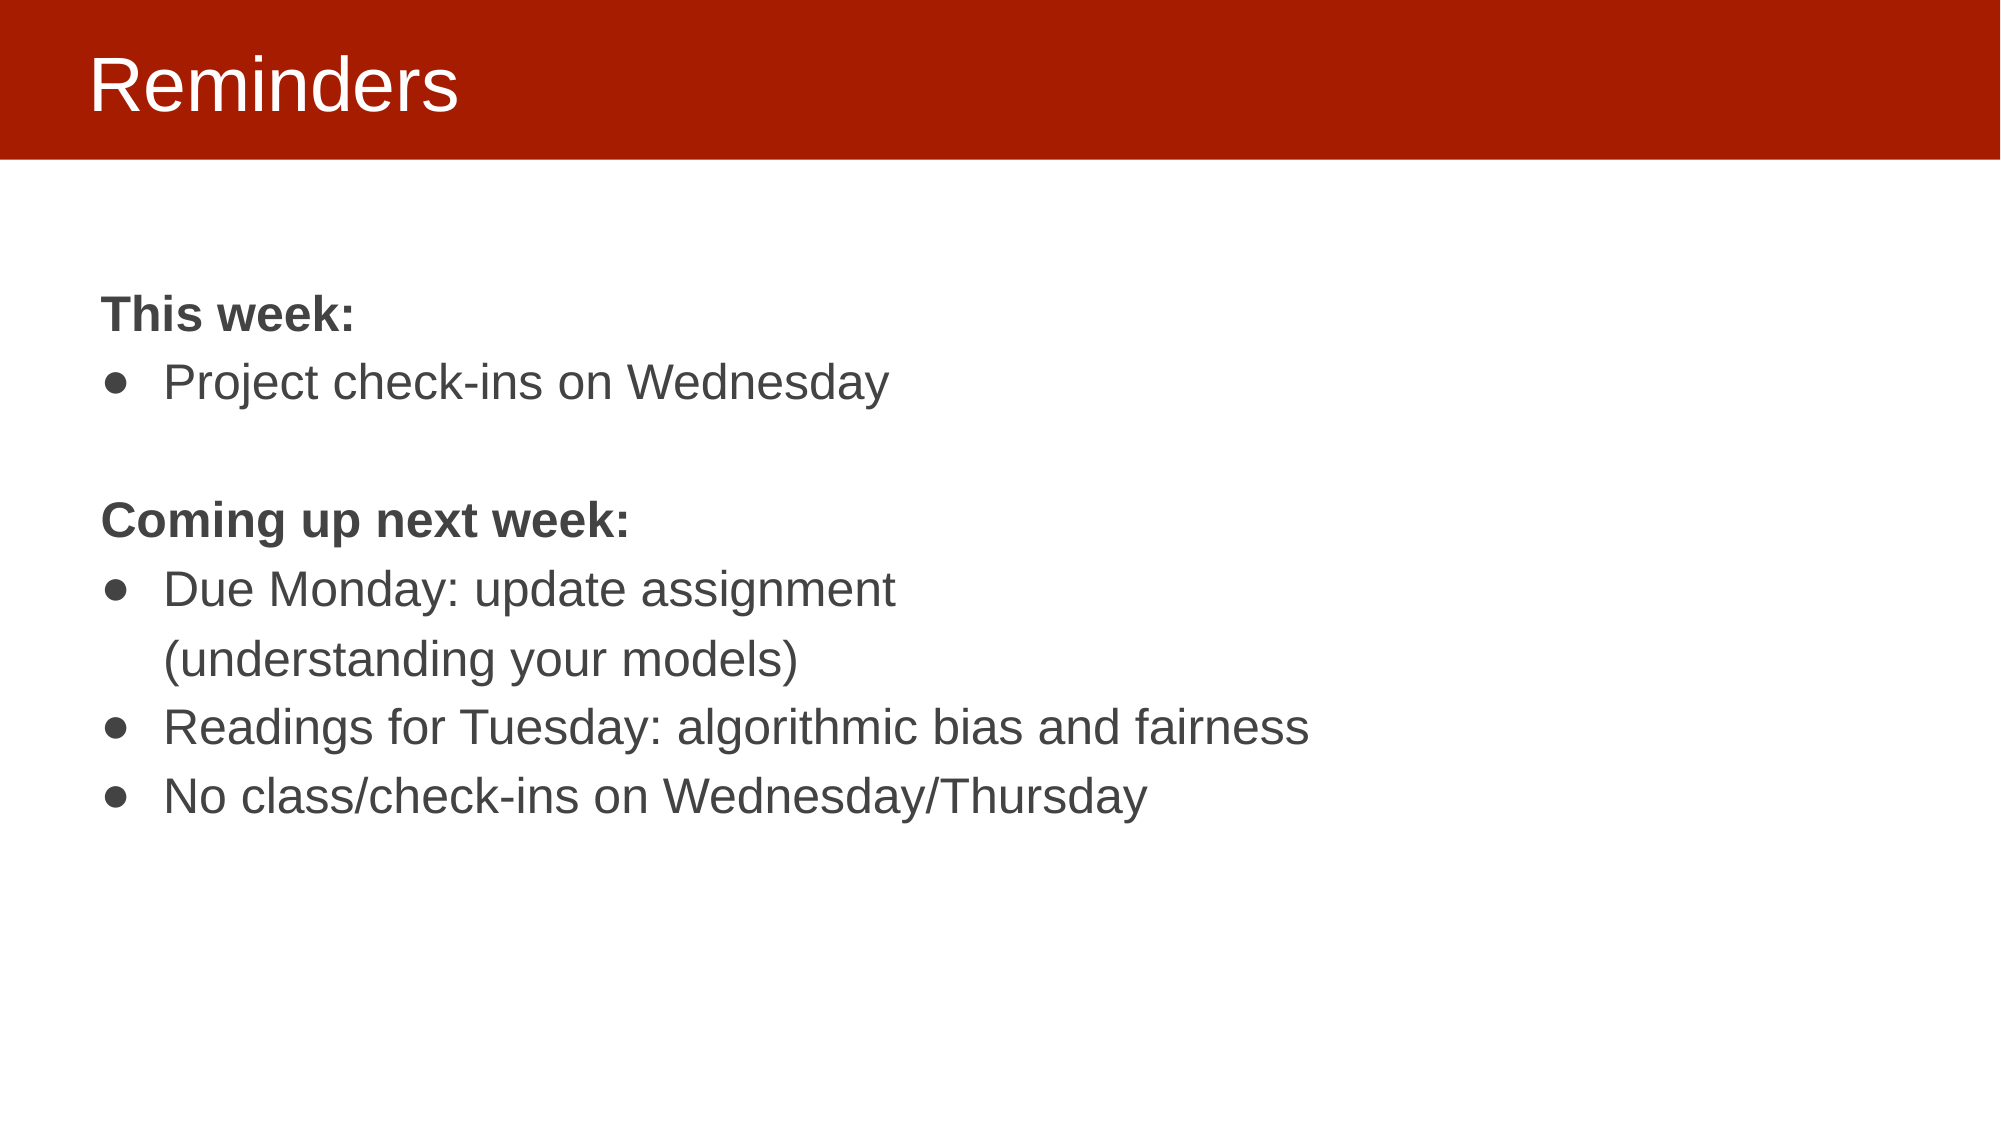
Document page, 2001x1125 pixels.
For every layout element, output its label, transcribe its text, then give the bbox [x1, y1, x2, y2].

list This week: Project check-ins on Wednesday Coming up next week: Due Monday: update assignment (understanding your models) Readings for Tuesday: algorithmic bias and fairness No class/check-ins on Wednesday/Thursday [68, 252, 1932, 1000]
title Reminders [68, 14, 1932, 140]
